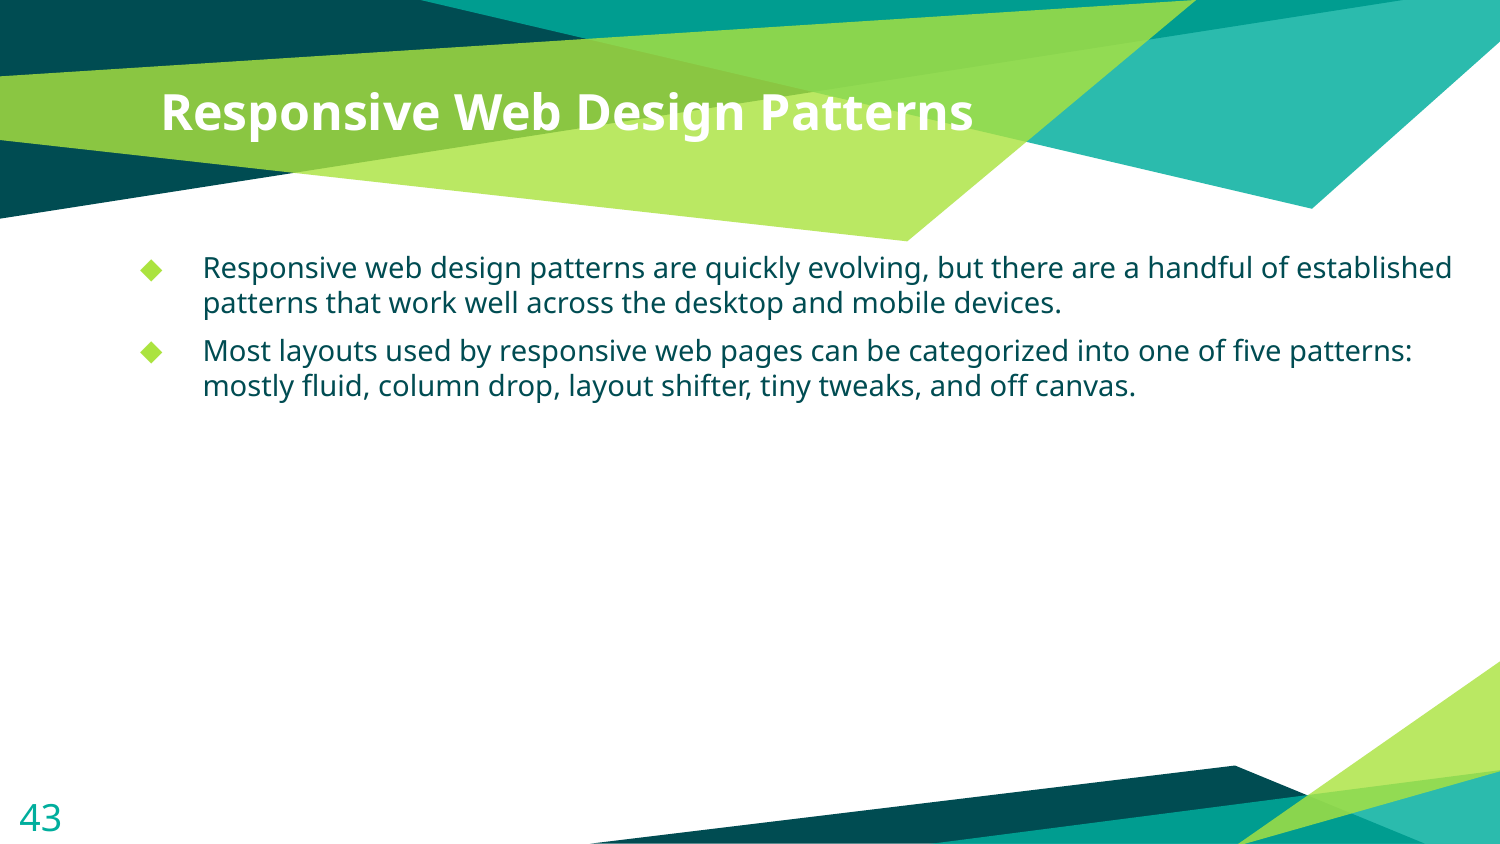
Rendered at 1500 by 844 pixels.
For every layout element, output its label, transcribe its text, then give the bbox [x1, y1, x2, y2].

list Responsive web design patterns are quickly evolving, but there are a handful of established patterns that work well across the desktop and mobile devices. Most layouts used by responsive web pages can be categorized into one of five patterns: mostly fluid, column drop, layout shifter, tiny tweaks, and off canvas. [112, 234, 1475, 807]
slide_number 43 [4, 779, 95, 844]
title Responsive Web Design Patterns [145, 65, 1355, 206]
